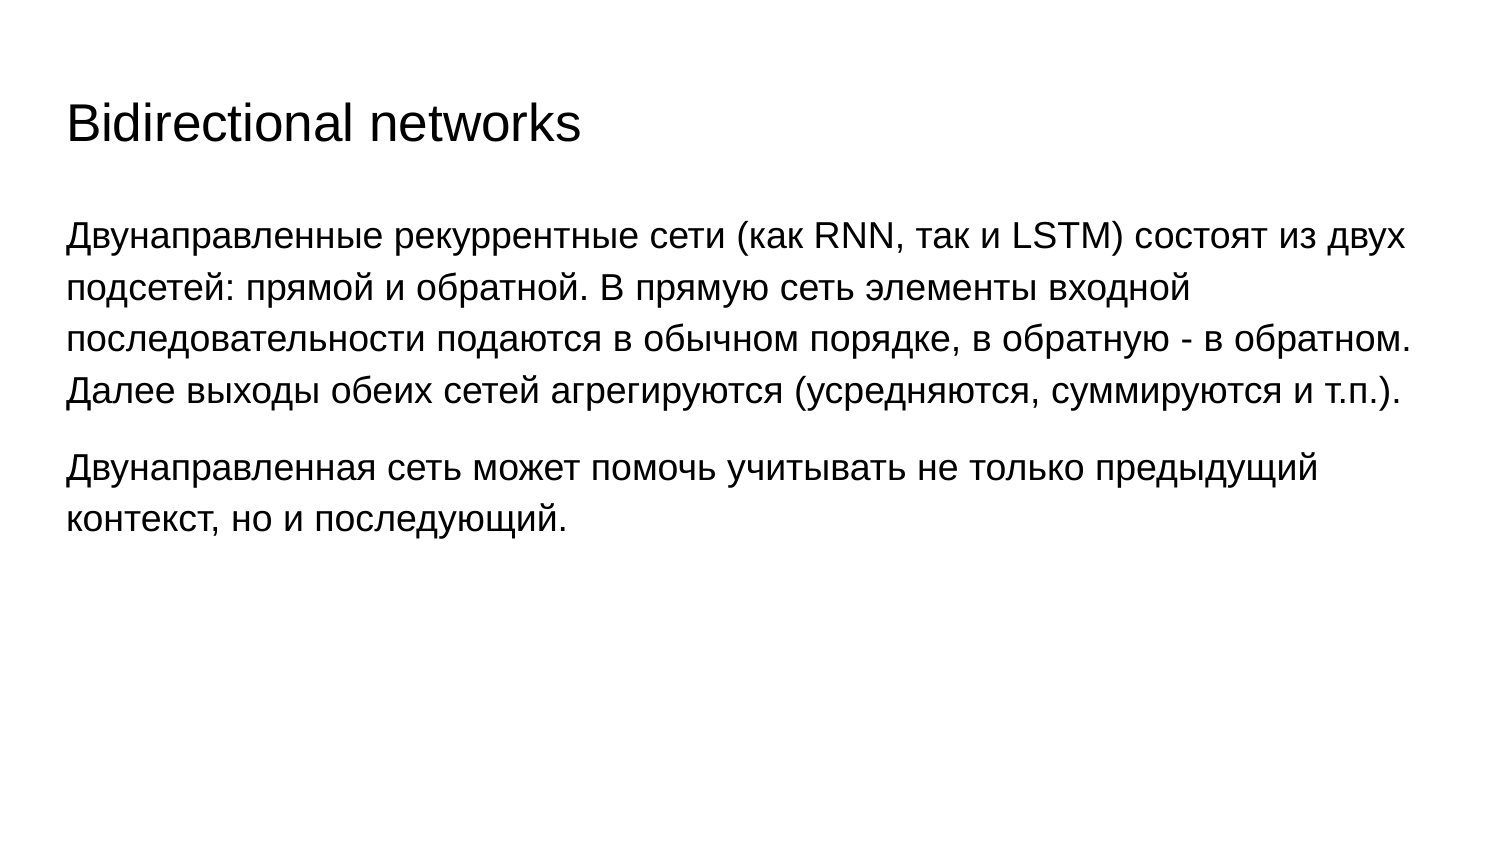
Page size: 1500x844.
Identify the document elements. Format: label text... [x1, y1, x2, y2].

title Bidirectional networks [51, 72, 1449, 167]
list Двунаправленные рекуррентные сети (как RNN, так и LSTM) состоят из двух подсетей: прямой и обратной. В прямую сеть элементы входной последовательности подаются в обычном порядке, в обратную - в обратном. Далее выходы обеих сетей агрегируются (усредняются, суммируются и т.п.). Двунаправленная сеть может помочь учитывать не только предыдущий контекст, но и последующий. [51, 189, 1449, 750]
